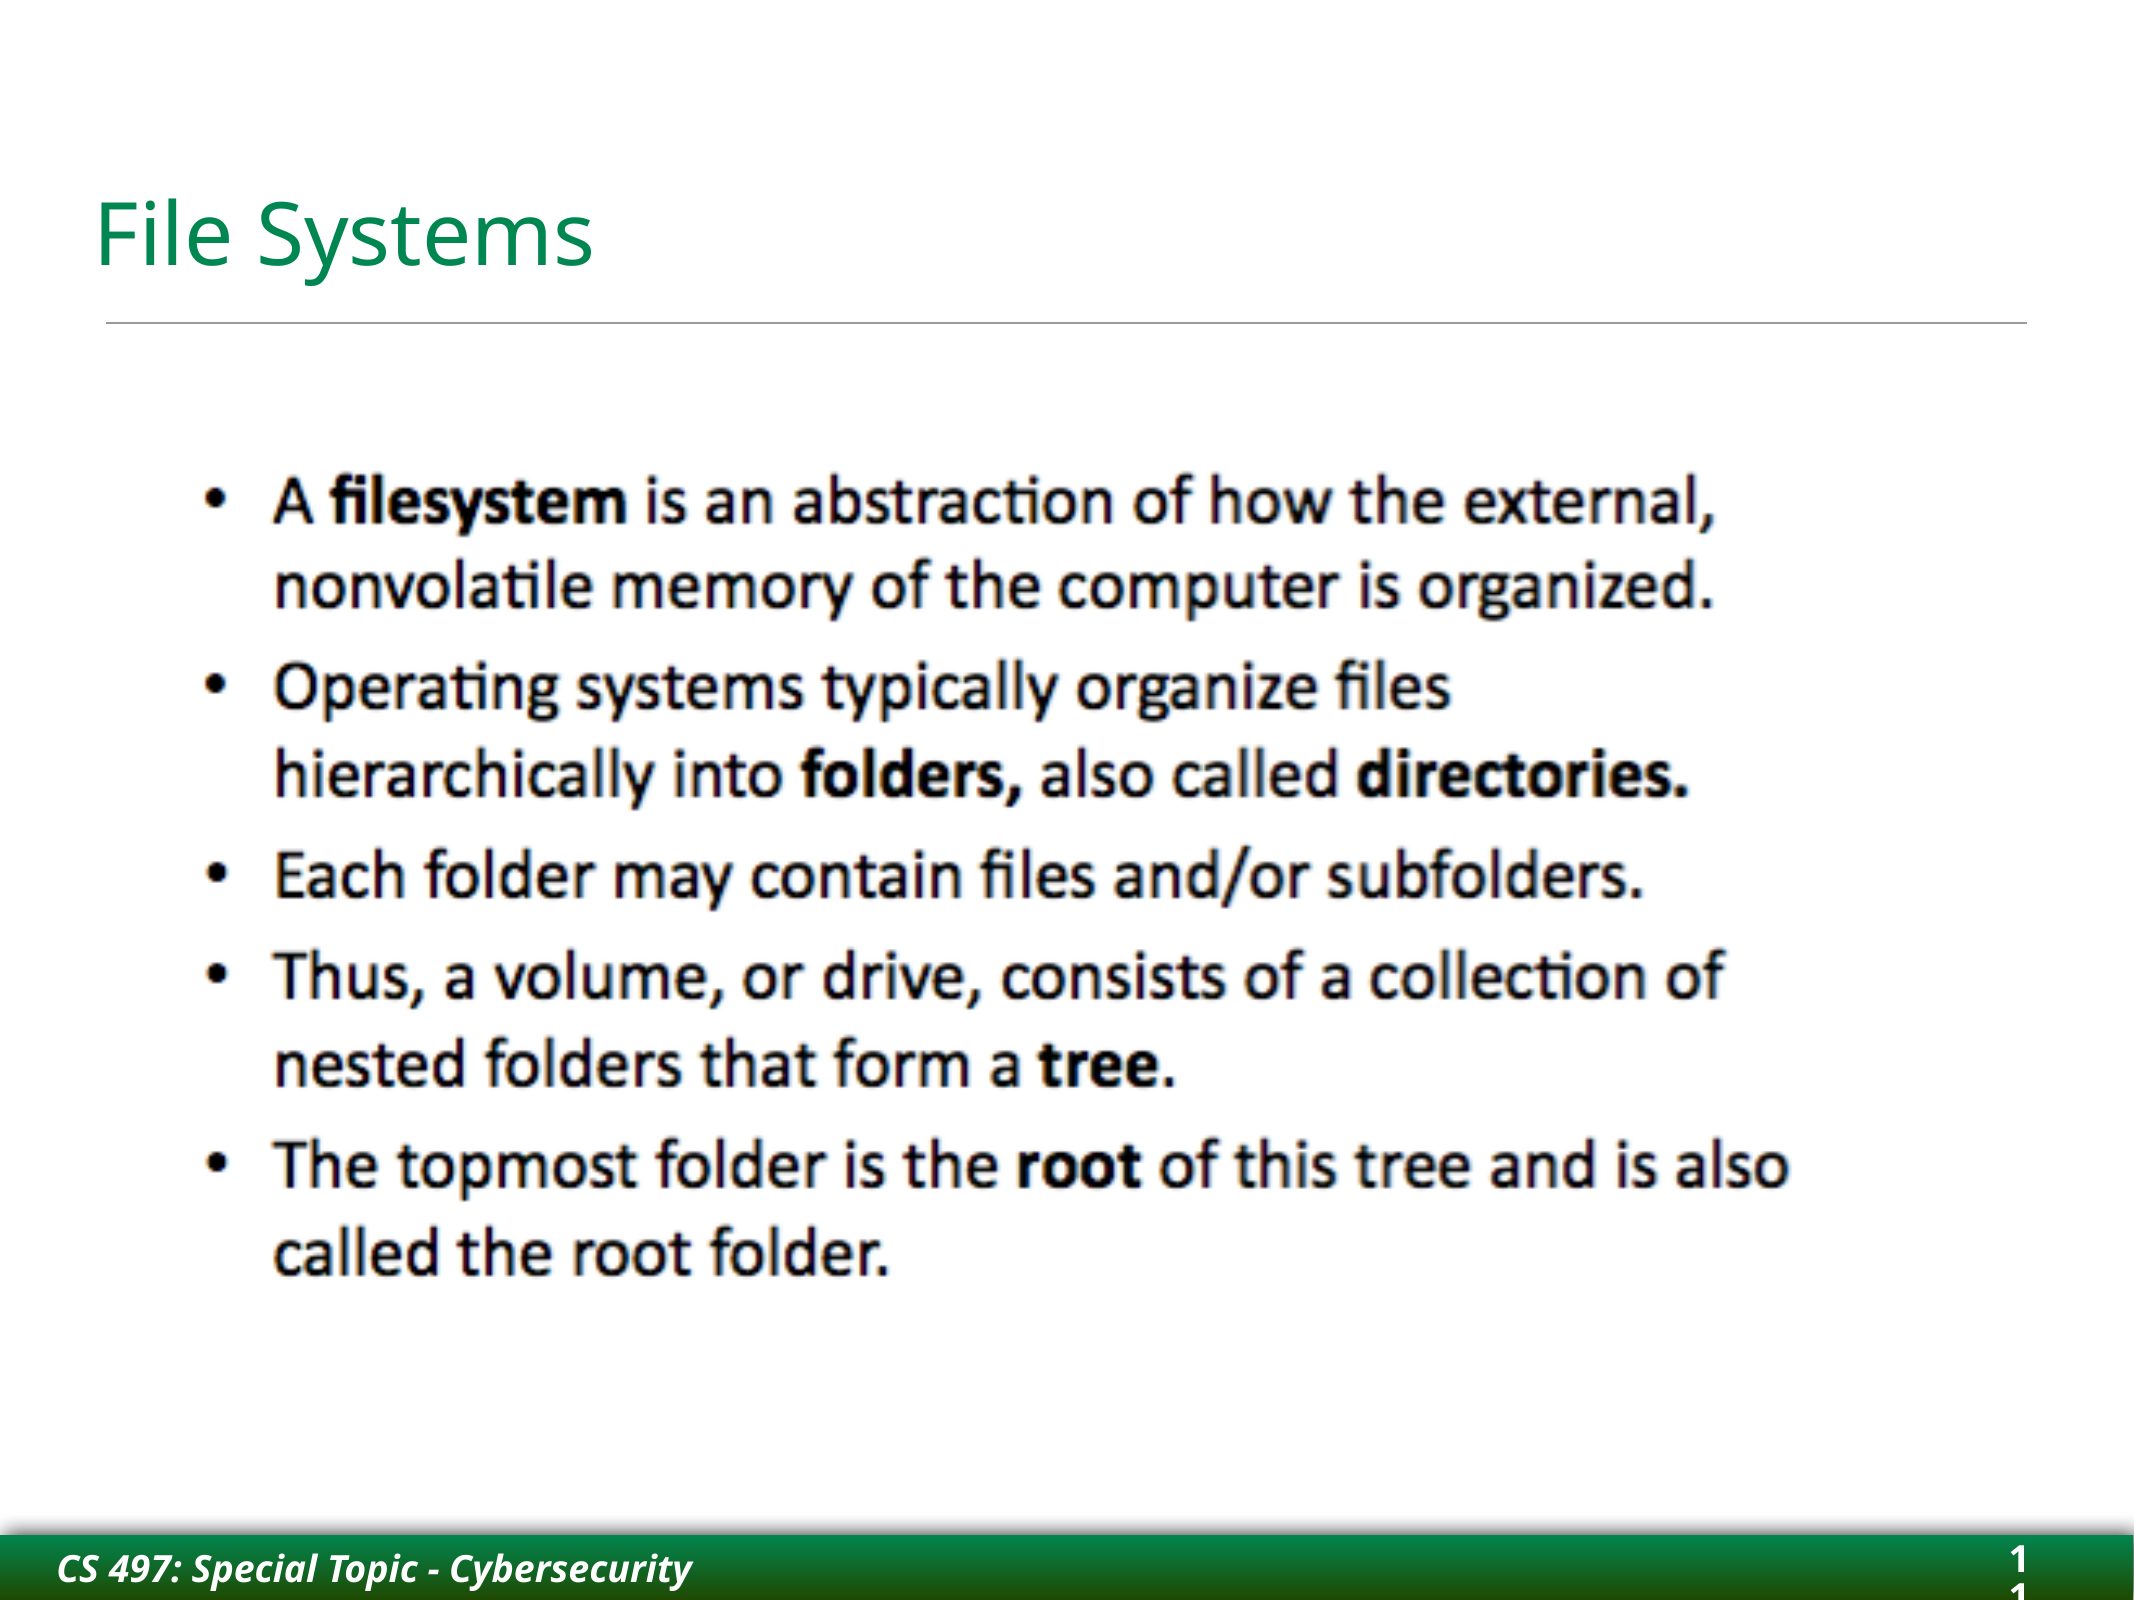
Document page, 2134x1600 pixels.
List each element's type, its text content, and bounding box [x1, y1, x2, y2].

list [158, 440, 1841, 1329]
slide_number 11 [2008, 1534, 2049, 1582]
title File Systems [93, 53, 2041, 284]
